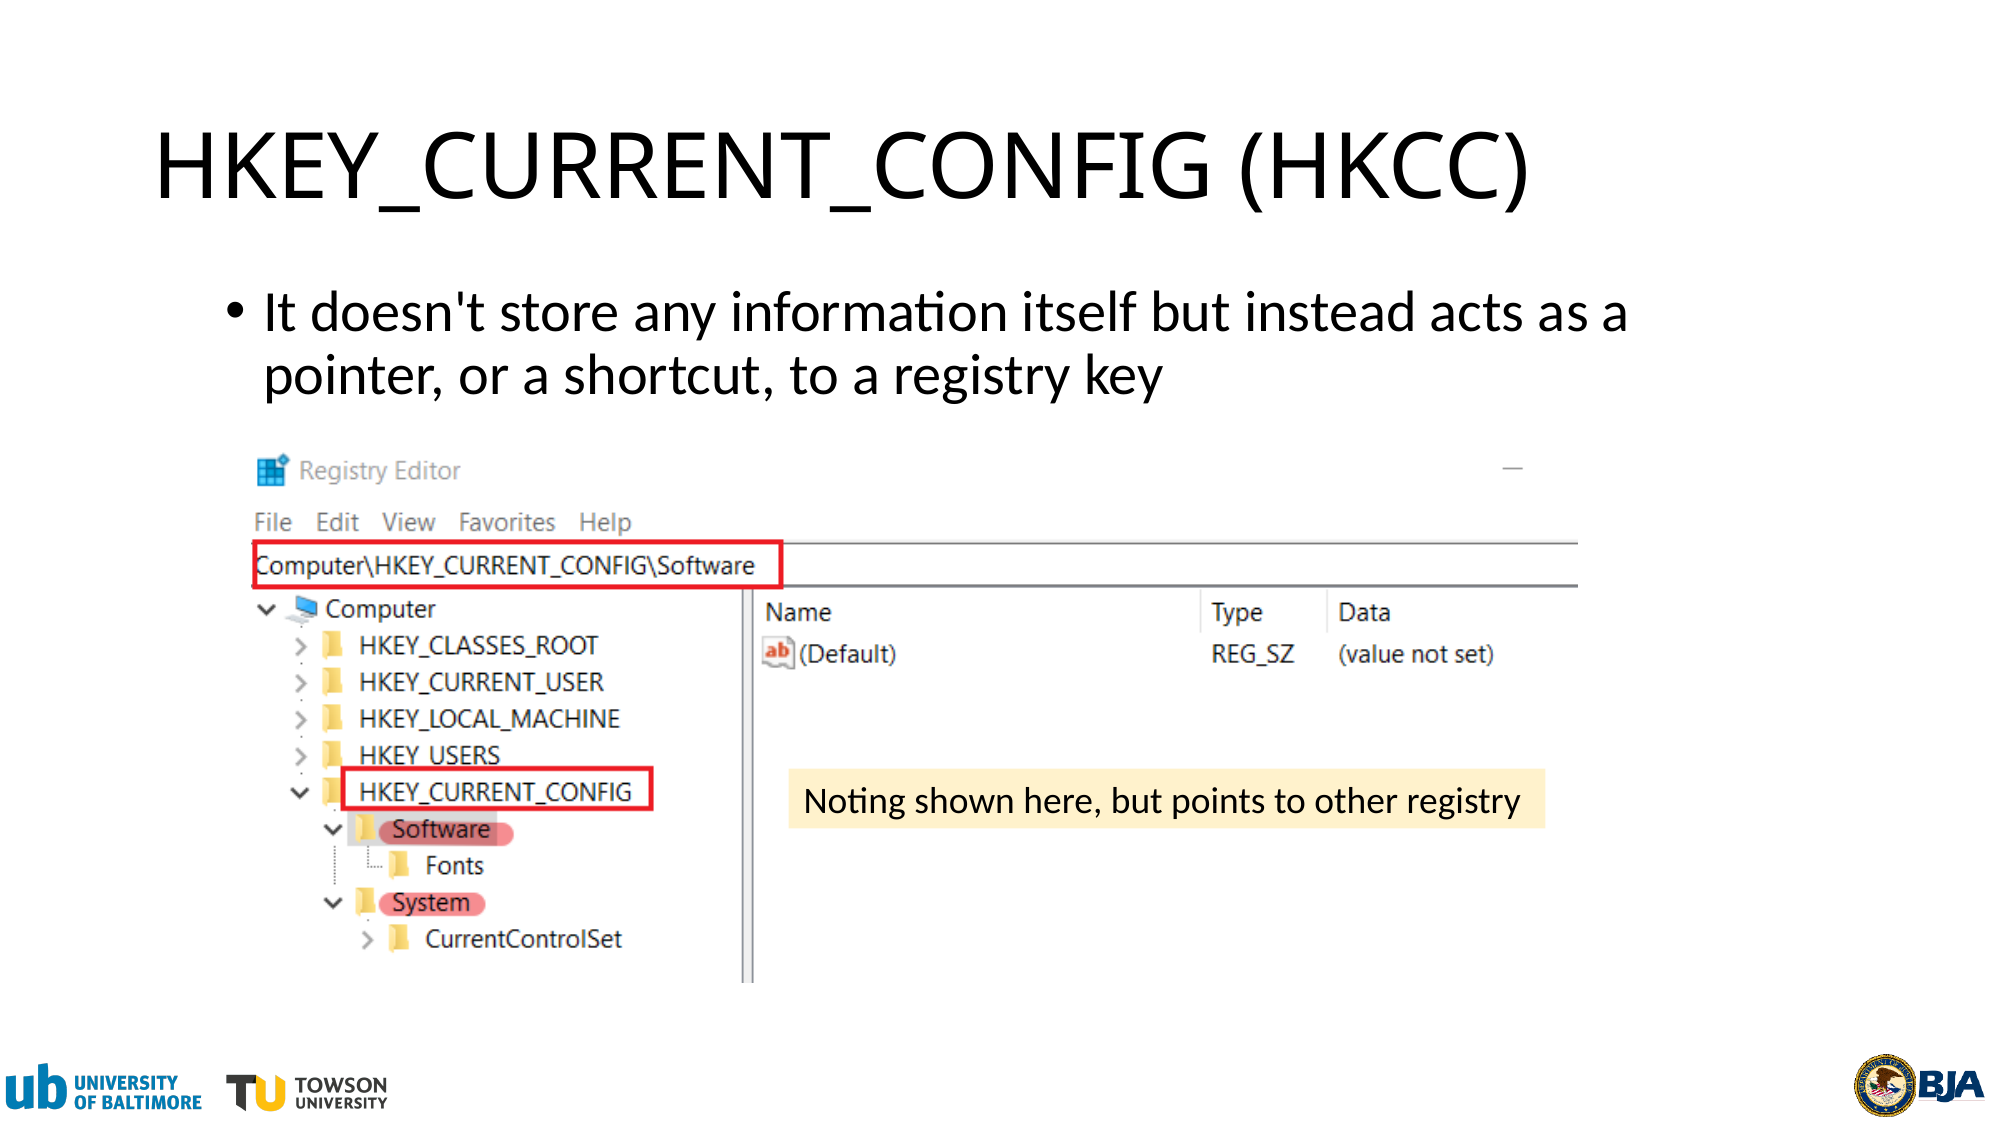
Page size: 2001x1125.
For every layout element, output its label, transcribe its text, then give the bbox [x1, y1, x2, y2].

picture [251, 448, 1578, 983]
title HKEY_CURRENT_CONFIG (HKCC) [137, 59, 1863, 278]
list It doesn't store any information itself but instead acts as a pointer, or a shortcut, to a registry key [210, 273, 1765, 482]
picture [1854, 1054, 1986, 1117]
picture [0, 1031, 407, 1125]
